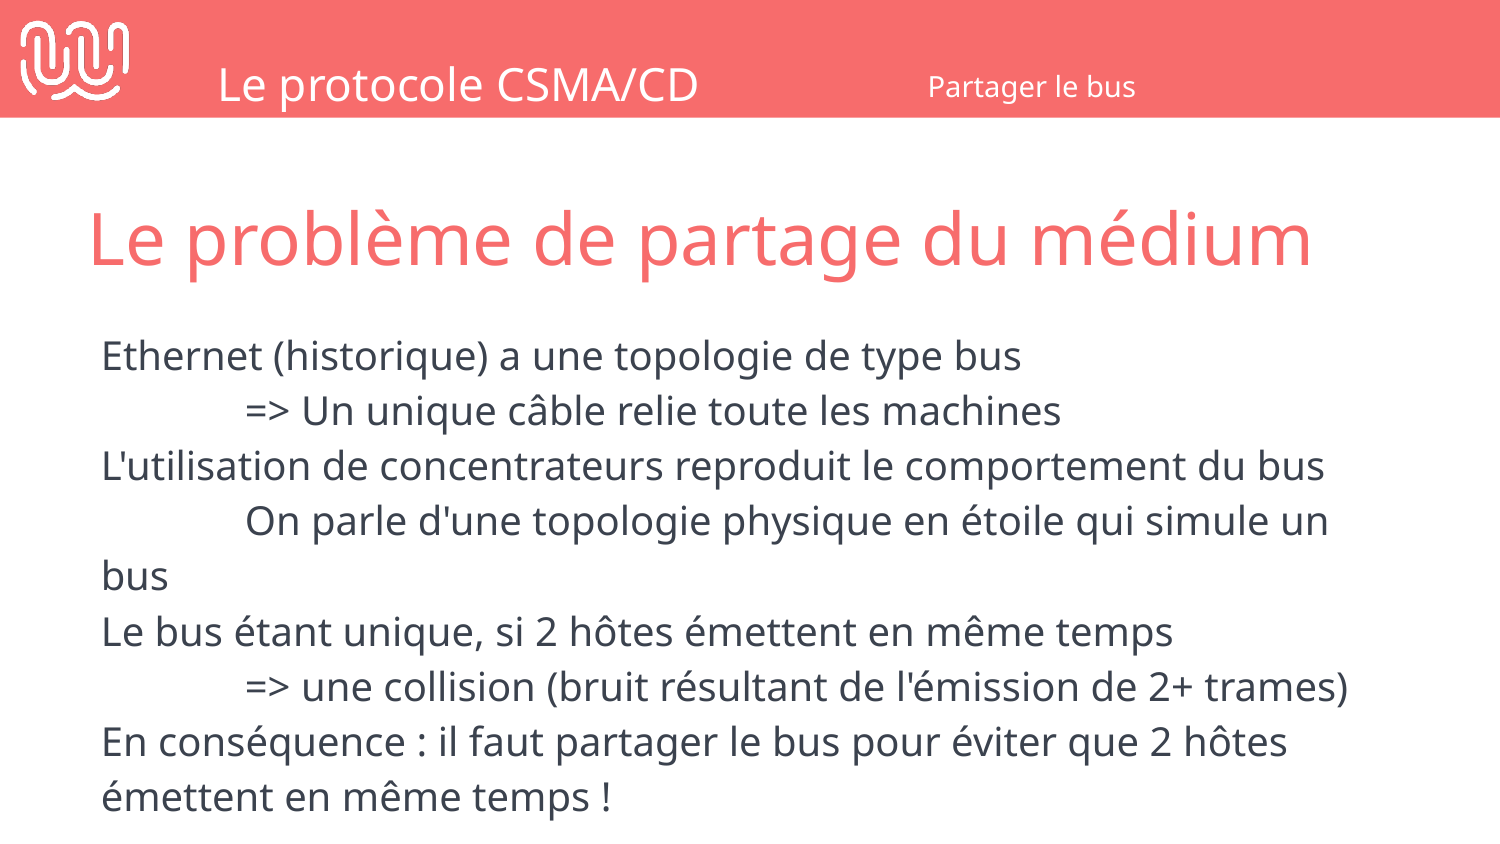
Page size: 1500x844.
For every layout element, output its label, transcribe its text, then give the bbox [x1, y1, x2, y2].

text_box Ethernet (historique) a une topologie de type bus => Un unique câble relie toute les machines L'utilisation de concentrateurs reproduit le comportement du bus On parle d'une topologie physique en étoile qui simule un bus Le bus étant unique, si 2 hôtes émettent en même temps => une collision (bruit résultant de l'émission de 2+ trames) En conséquence : il faut partager le bus pour éviter que 2 hôtes émettent en même temps ! [100, 321, 1407, 821]
picture [20, 20, 134, 101]
text_box Le protocole CSMA/CD [217, 24, 921, 143]
text_box Le problème de partage du médium [87, 193, 1478, 281]
text_box Partager le bus [927, 56, 1500, 116]
